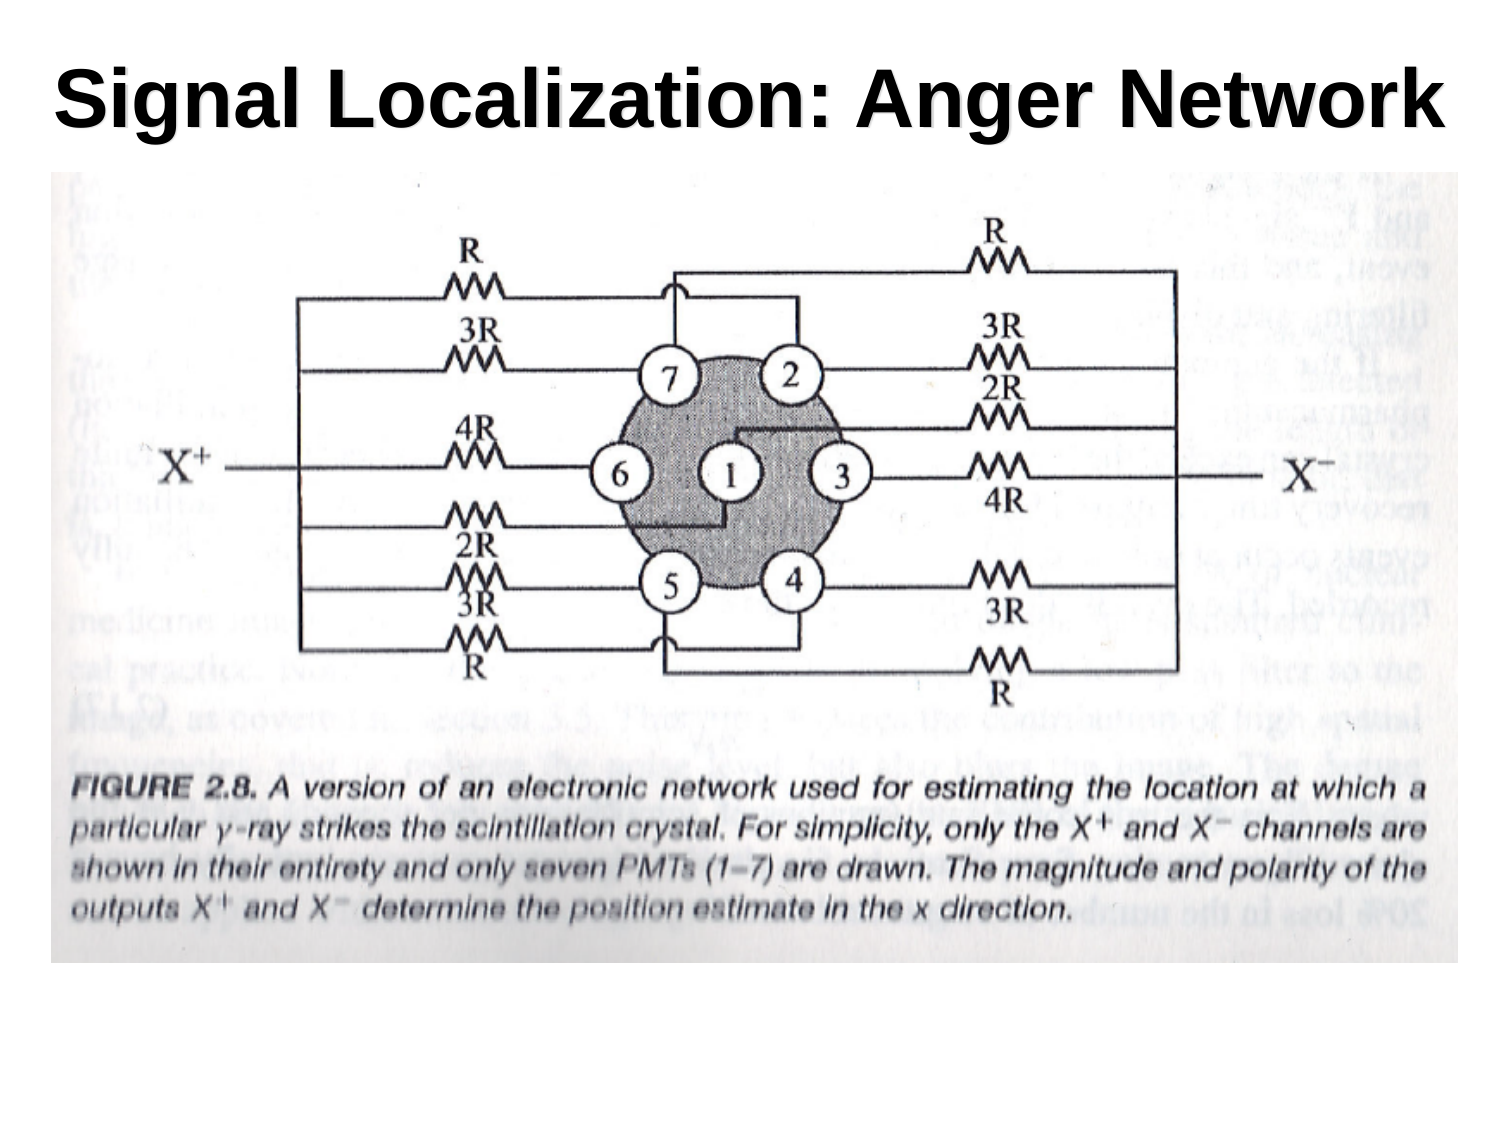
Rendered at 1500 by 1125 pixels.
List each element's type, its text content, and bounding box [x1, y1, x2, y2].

picture [51, 171, 1458, 964]
title Signal Localization: Anger Network [24, 24, 1476, 163]
